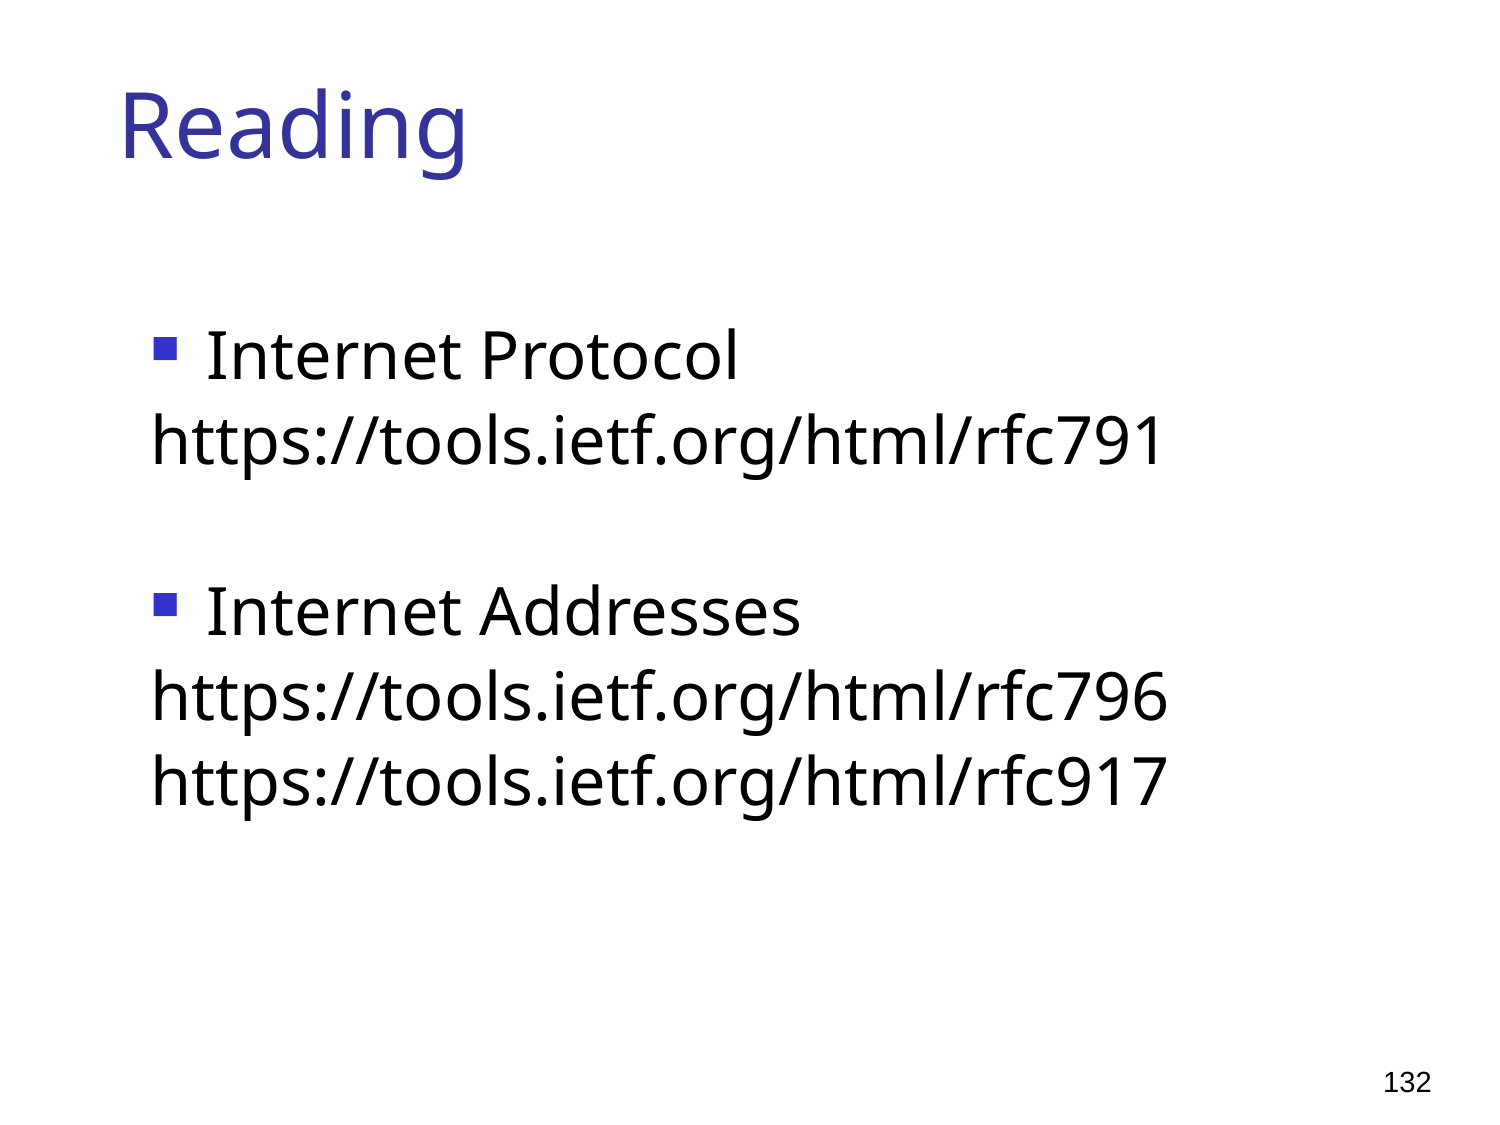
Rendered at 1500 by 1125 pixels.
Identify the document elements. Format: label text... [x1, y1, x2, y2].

list Internet Protocol https://tools.ietf.org/html/rfc791 Internet Addresses https://tools.ietf.org/html/rfc796 https://tools.ietf.org/html/rfc917 [135, 314, 1365, 1035]
slide_number 132 [1096, 1034, 1447, 1106]
title Reading [103, 59, 1397, 278]
